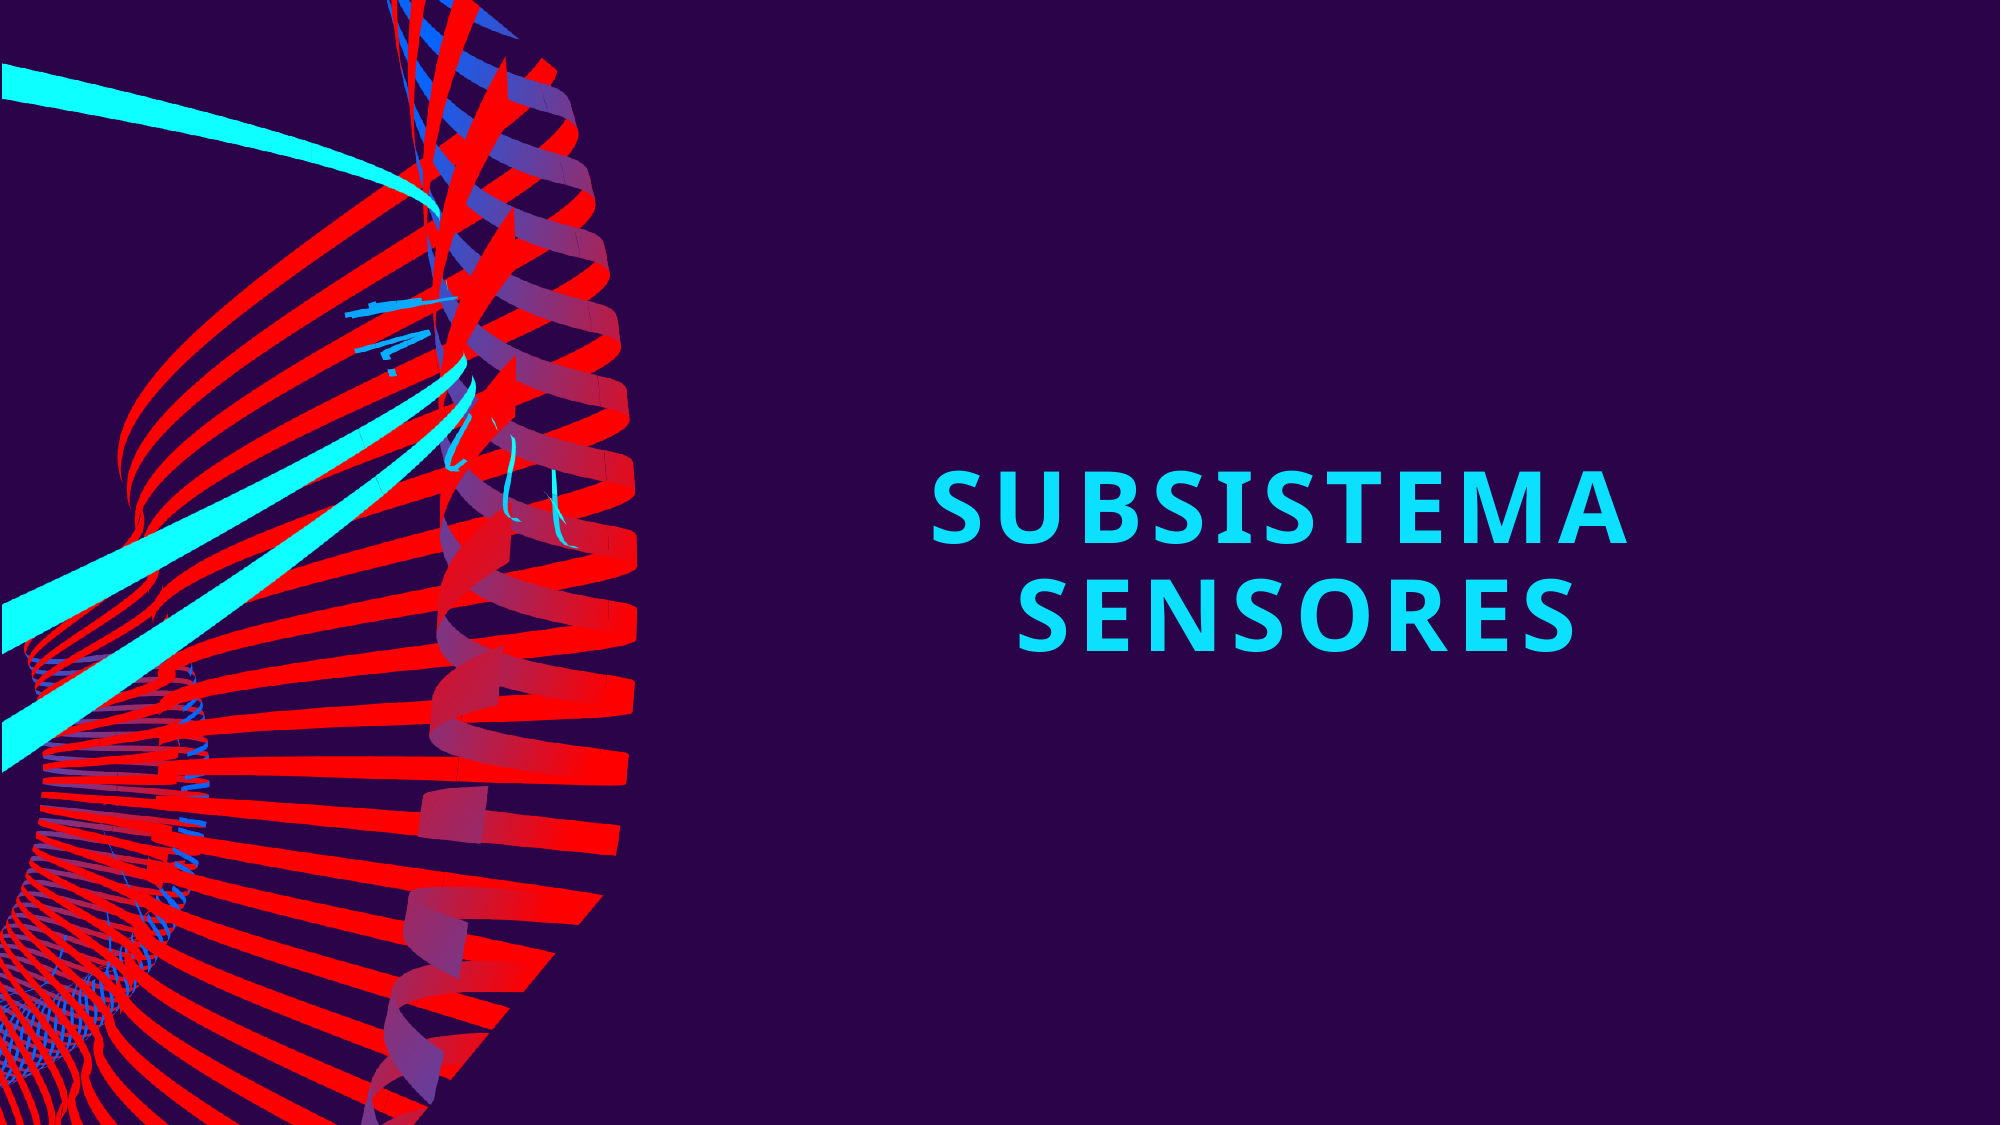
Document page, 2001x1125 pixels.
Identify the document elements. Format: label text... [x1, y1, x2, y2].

picture [0, 0, 2000, 1125]
title Subsistema sensores [890, 449, 1711, 837]
